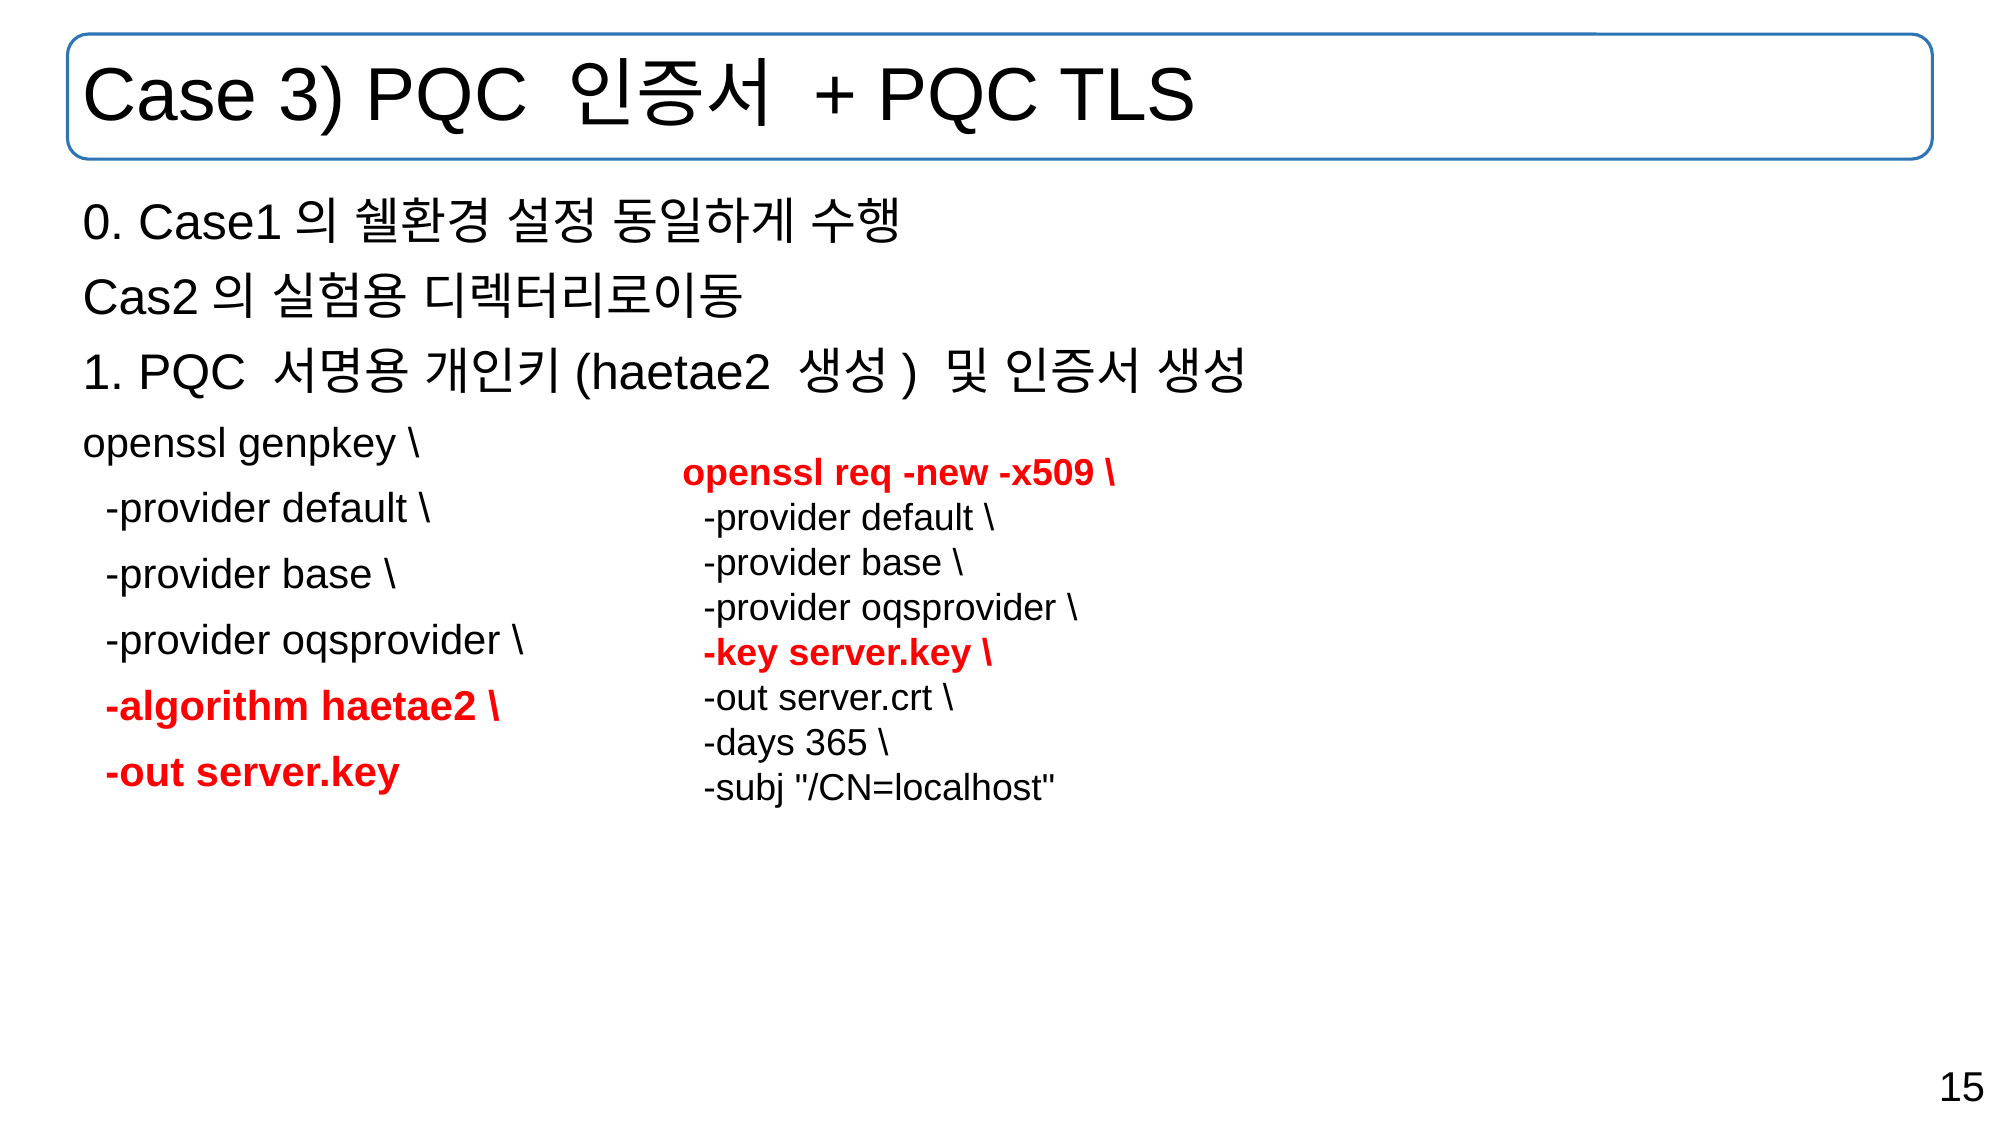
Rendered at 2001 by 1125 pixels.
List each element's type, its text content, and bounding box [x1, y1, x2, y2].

list 0. Case1의 쉘환경 설정 동일하게 수행 Cas2의 실험용 디렉터리로이동 1. PQC 서명용 개인키(haetae2 생성) 및 인증서 생성 openssl genpkey \ -provider default \ -provider base \ -provider oqsprovider \ -algorithm haetae2 \ -out server.key [67, 189, 1933, 1019]
title Case 3) PQC 인증서 + PQC TLS [67, 34, 1933, 160]
text_box openssl req -new -x509 \ -provider default \ -provider base \ -provider oqsprovider \ -key server.key \ -out server.crt \ -days 365 \ -subj "/CN=localhost" [667, 440, 1673, 816]
